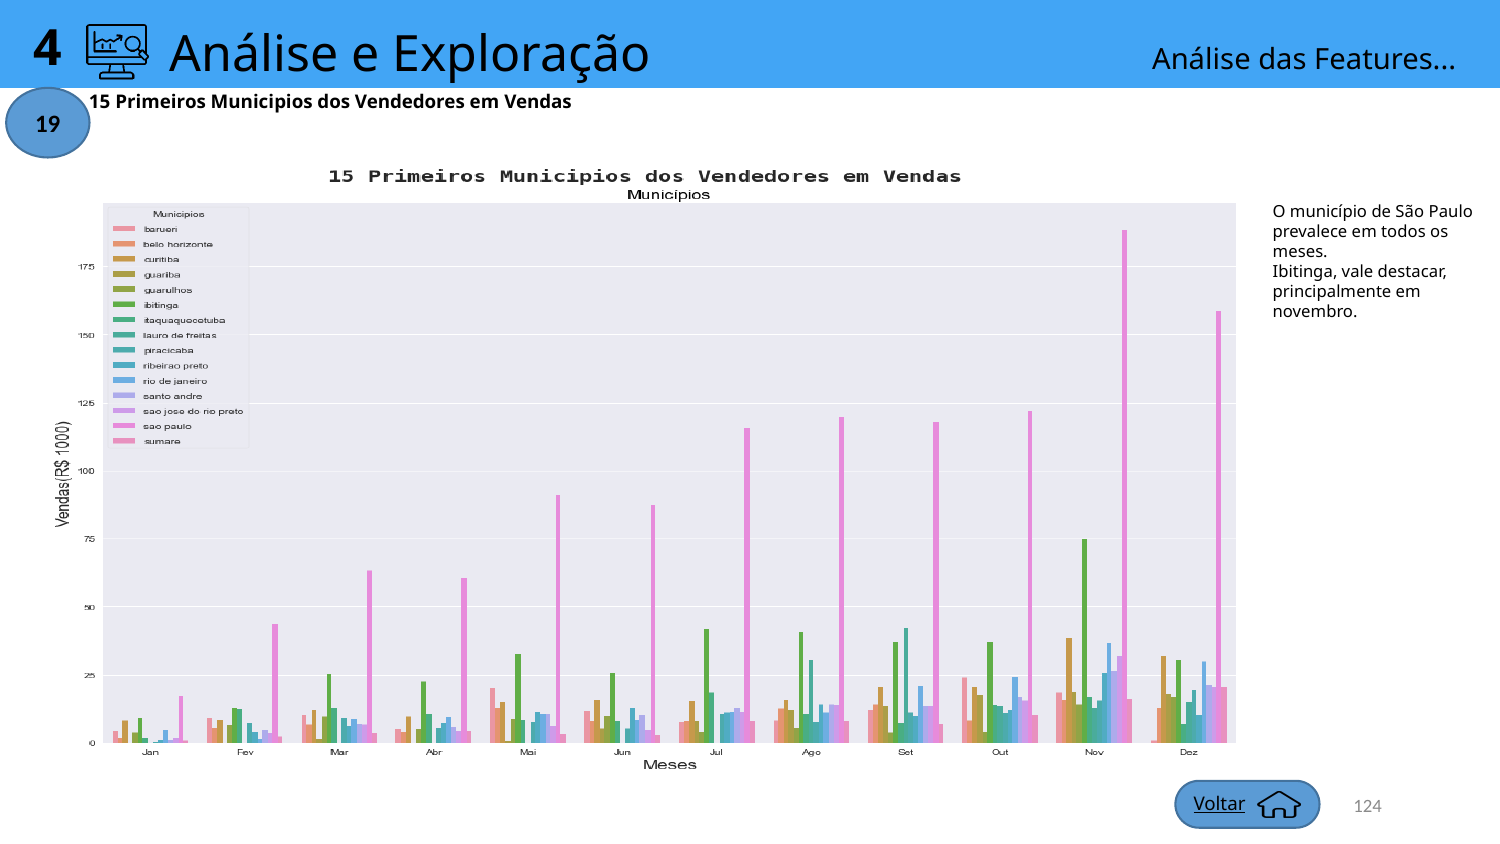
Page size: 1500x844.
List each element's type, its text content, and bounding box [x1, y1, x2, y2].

text_box Voltar [1174, 779, 1321, 829]
text_box [0, 0, 1500, 89]
text_box Análise e Exploração [154, 14, 688, 90]
text_box 4 [18, 8, 77, 83]
picture [47, 163, 1244, 776]
picture [1257, 791, 1301, 818]
text_box 15 Primeiros Municipios dos Vendedores em Vendas [74, 82, 587, 143]
picture [86, 20, 149, 84]
text_box Análise das Features... [1137, 32, 1481, 83]
text_box 19 [5, 86, 91, 159]
text_box O município de São Paulo prevalece em todos os meses. Ibitinga, vale destacar, principalmente em novembro. [1257, 193, 1500, 328]
slide_number 124 [1331, 782, 1397, 827]
